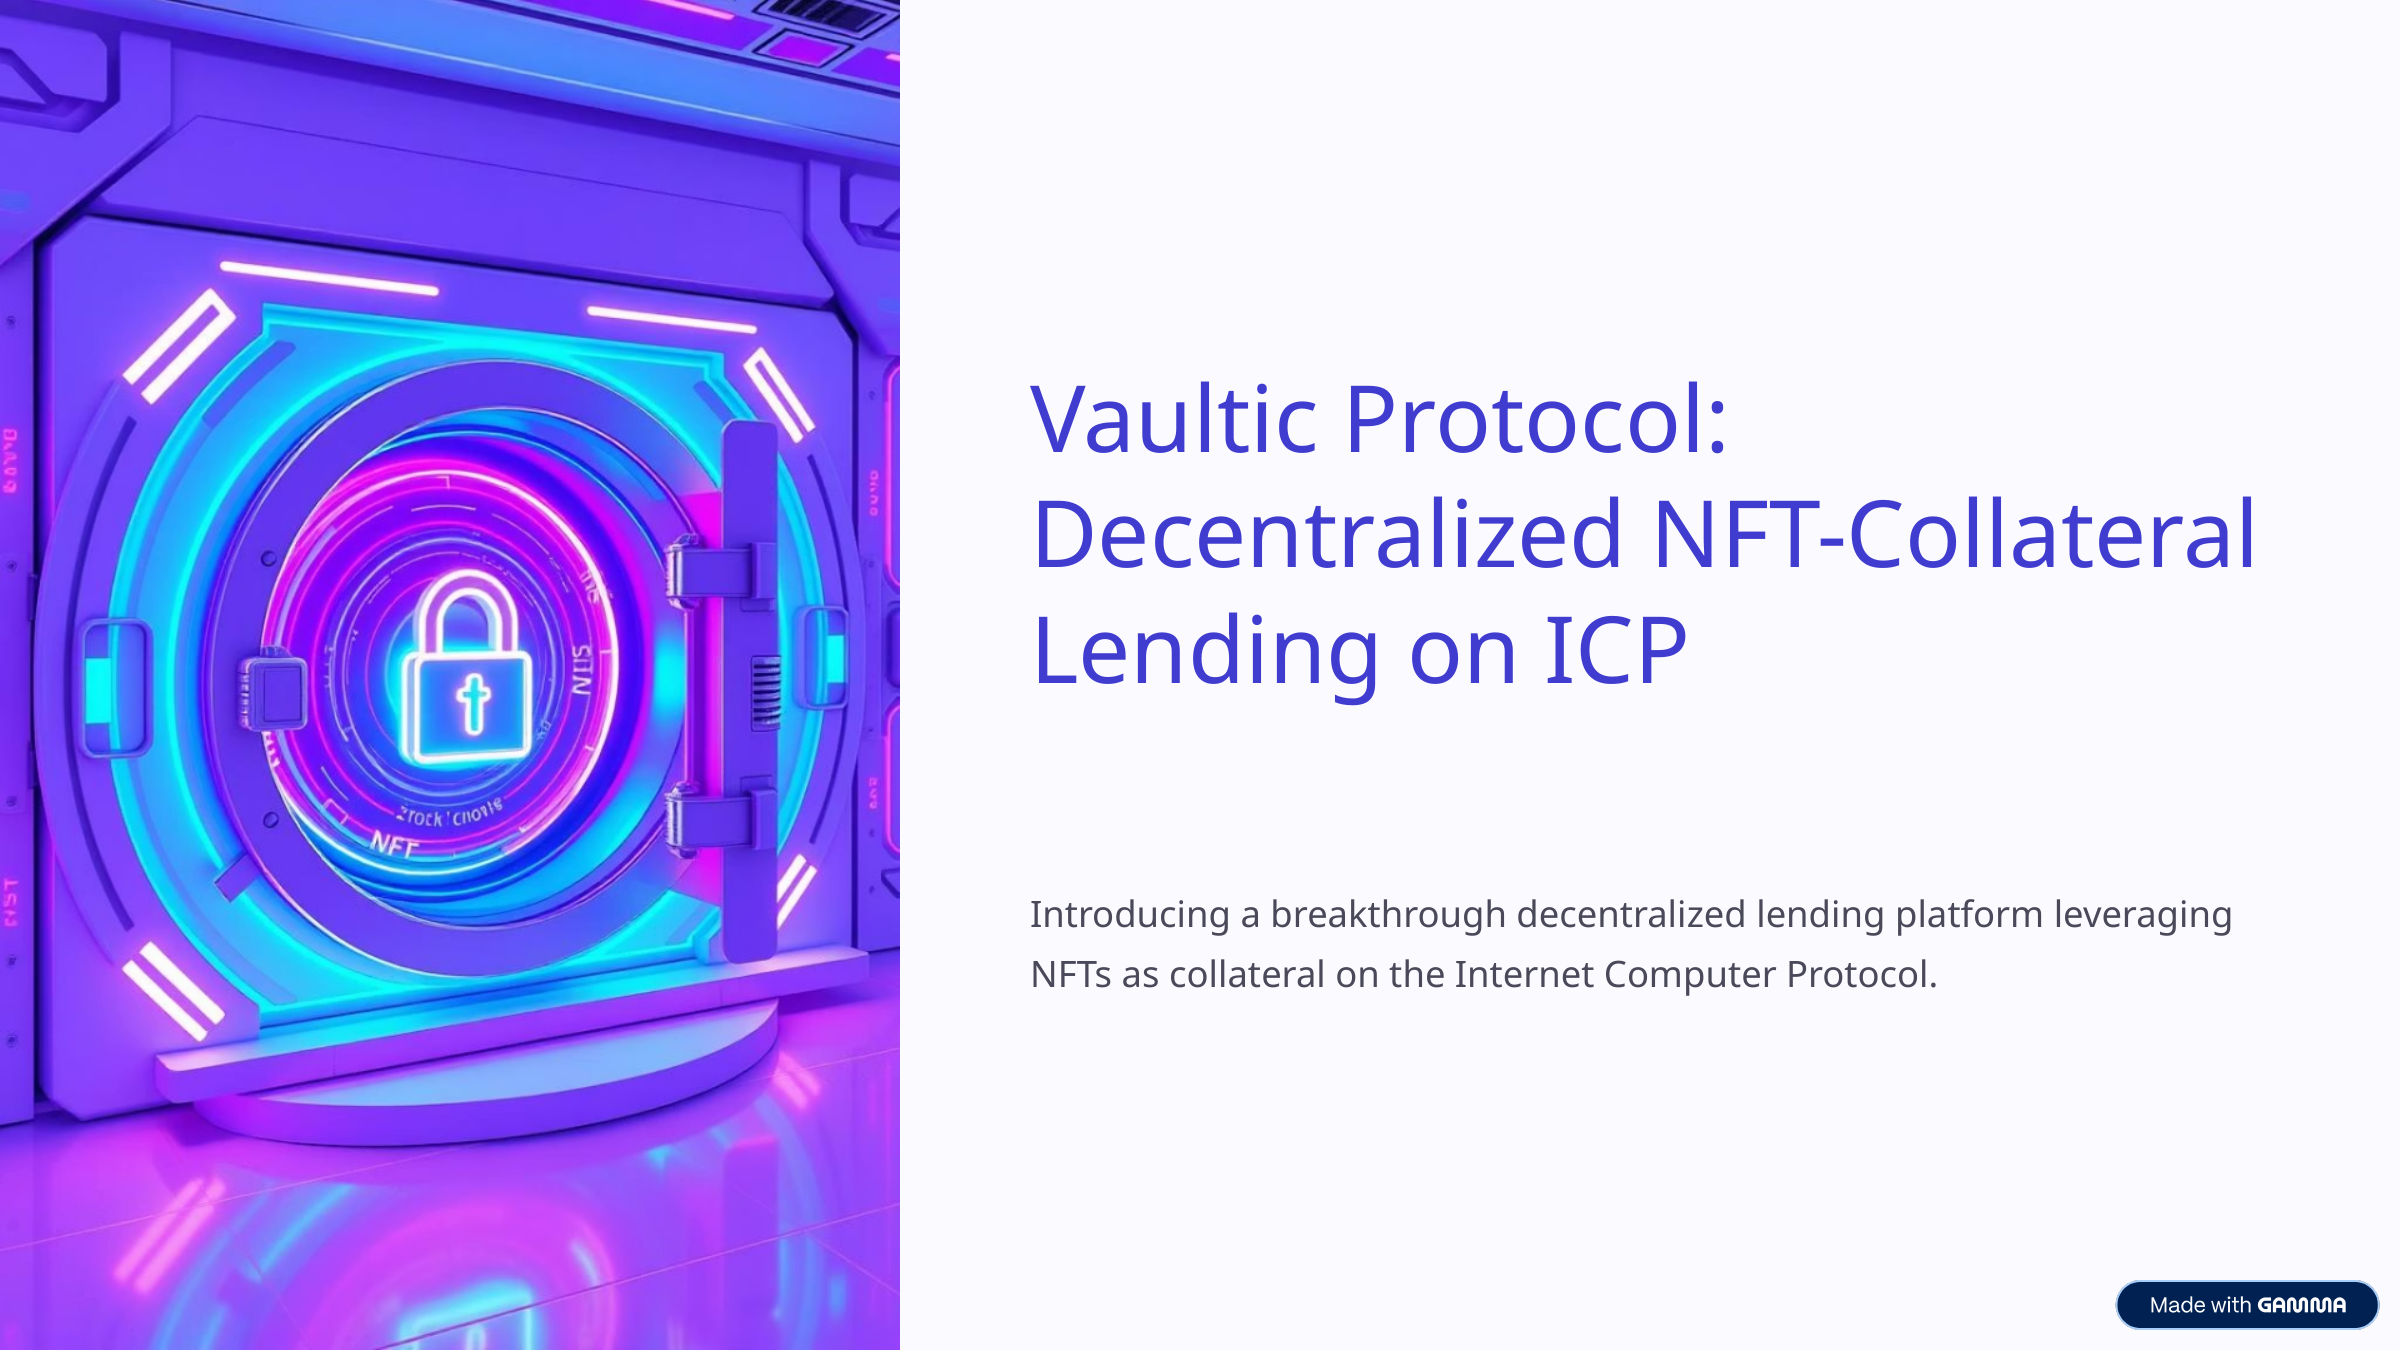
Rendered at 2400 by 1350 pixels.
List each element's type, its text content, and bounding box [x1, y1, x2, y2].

picture [0, 0, 900, 1350]
text_box Introducing a breakthrough decentralized lending platform leveraging NFTs as collateral on the Internet Computer Protocol. [1030, 875, 2270, 995]
picture [2106, 1271, 2389, 1339]
text_box Vaultic Protocol: Decentralized NFT-Collateral Lending on ICP [1030, 355, 2270, 821]
